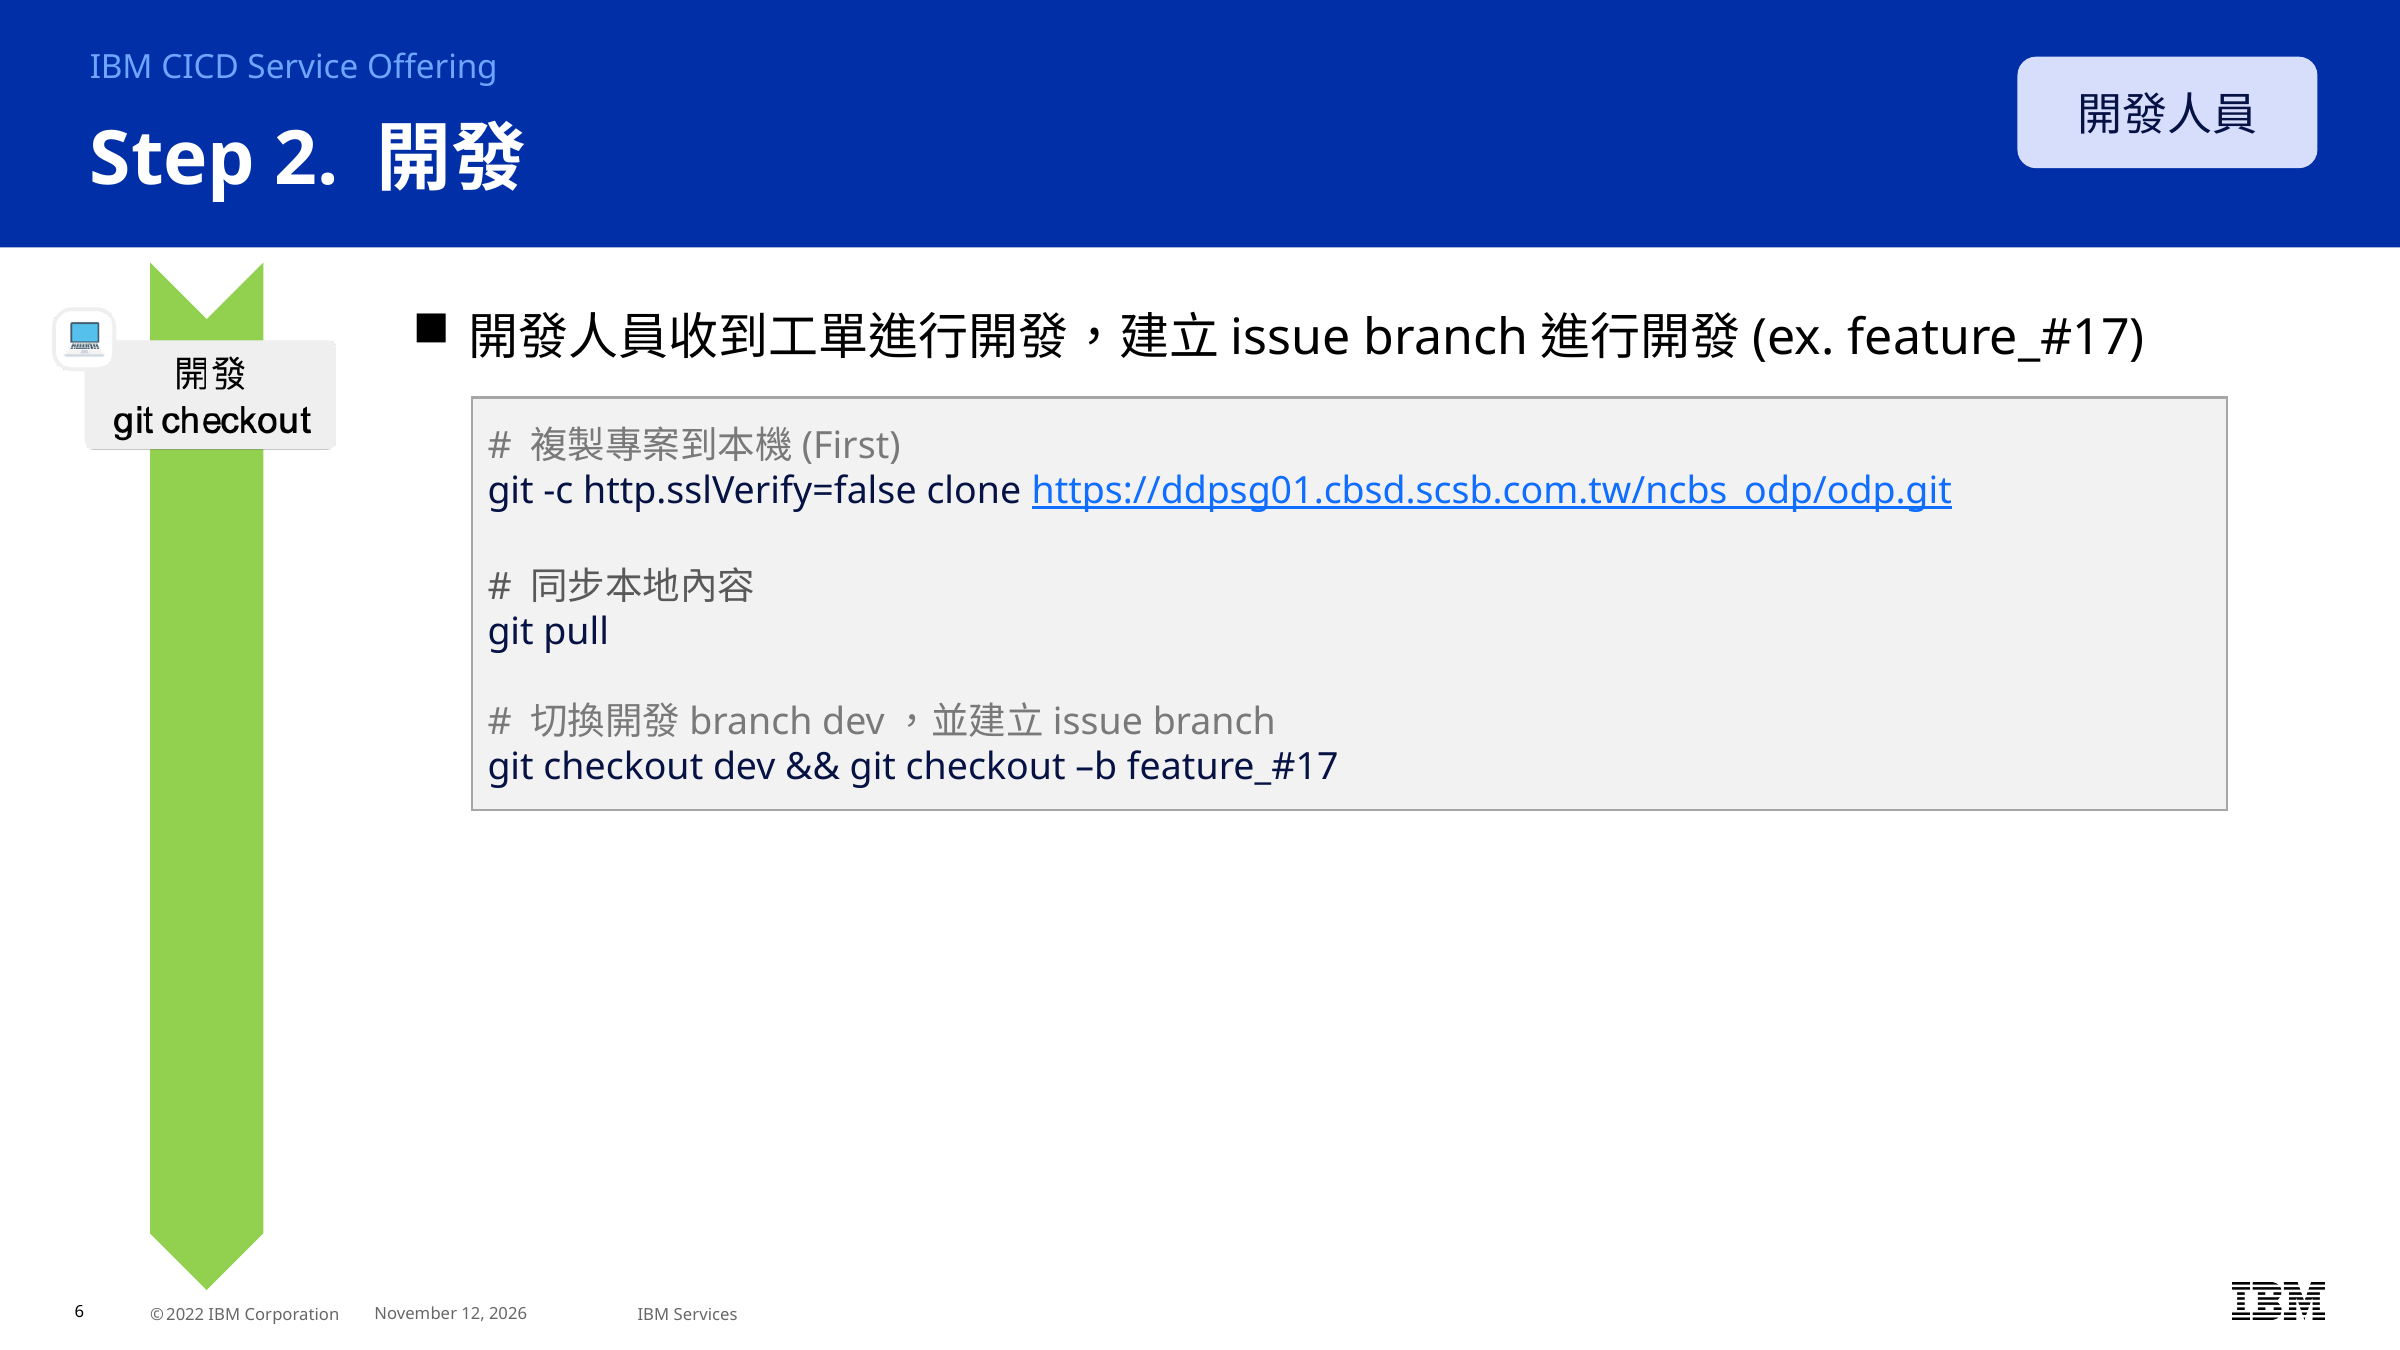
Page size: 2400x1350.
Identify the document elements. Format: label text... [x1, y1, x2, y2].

picture [2232, 1282, 2325, 1320]
text_box [218, 300, 265, 306]
text_box 開發人員 [2016, 55, 2319, 170]
text_box [148, 450, 265, 1292]
text_box # 複製專案到本機(First) git -c http.sslVerify=false clone https://ddpsg01.cbsd.scsb.com.tw/ncbs_odp/odp.git # 同步本地內容 git pull # 切換開發branch dev，並建立issue branch git checkout dev && git checkout –b feature_#17 [471, 396, 2228, 811]
text_box [148, 300, 196, 306]
text_box 開發人員收到工單進行開發，建立issue branch進行開發(ex. feature_#17) [322, 301, 2400, 1239]
title Step 2. 開發 [75, 112, 2100, 300]
list IBM CICD Service Offering [75, 43, 1155, 89]
picture [52, 306, 336, 450]
